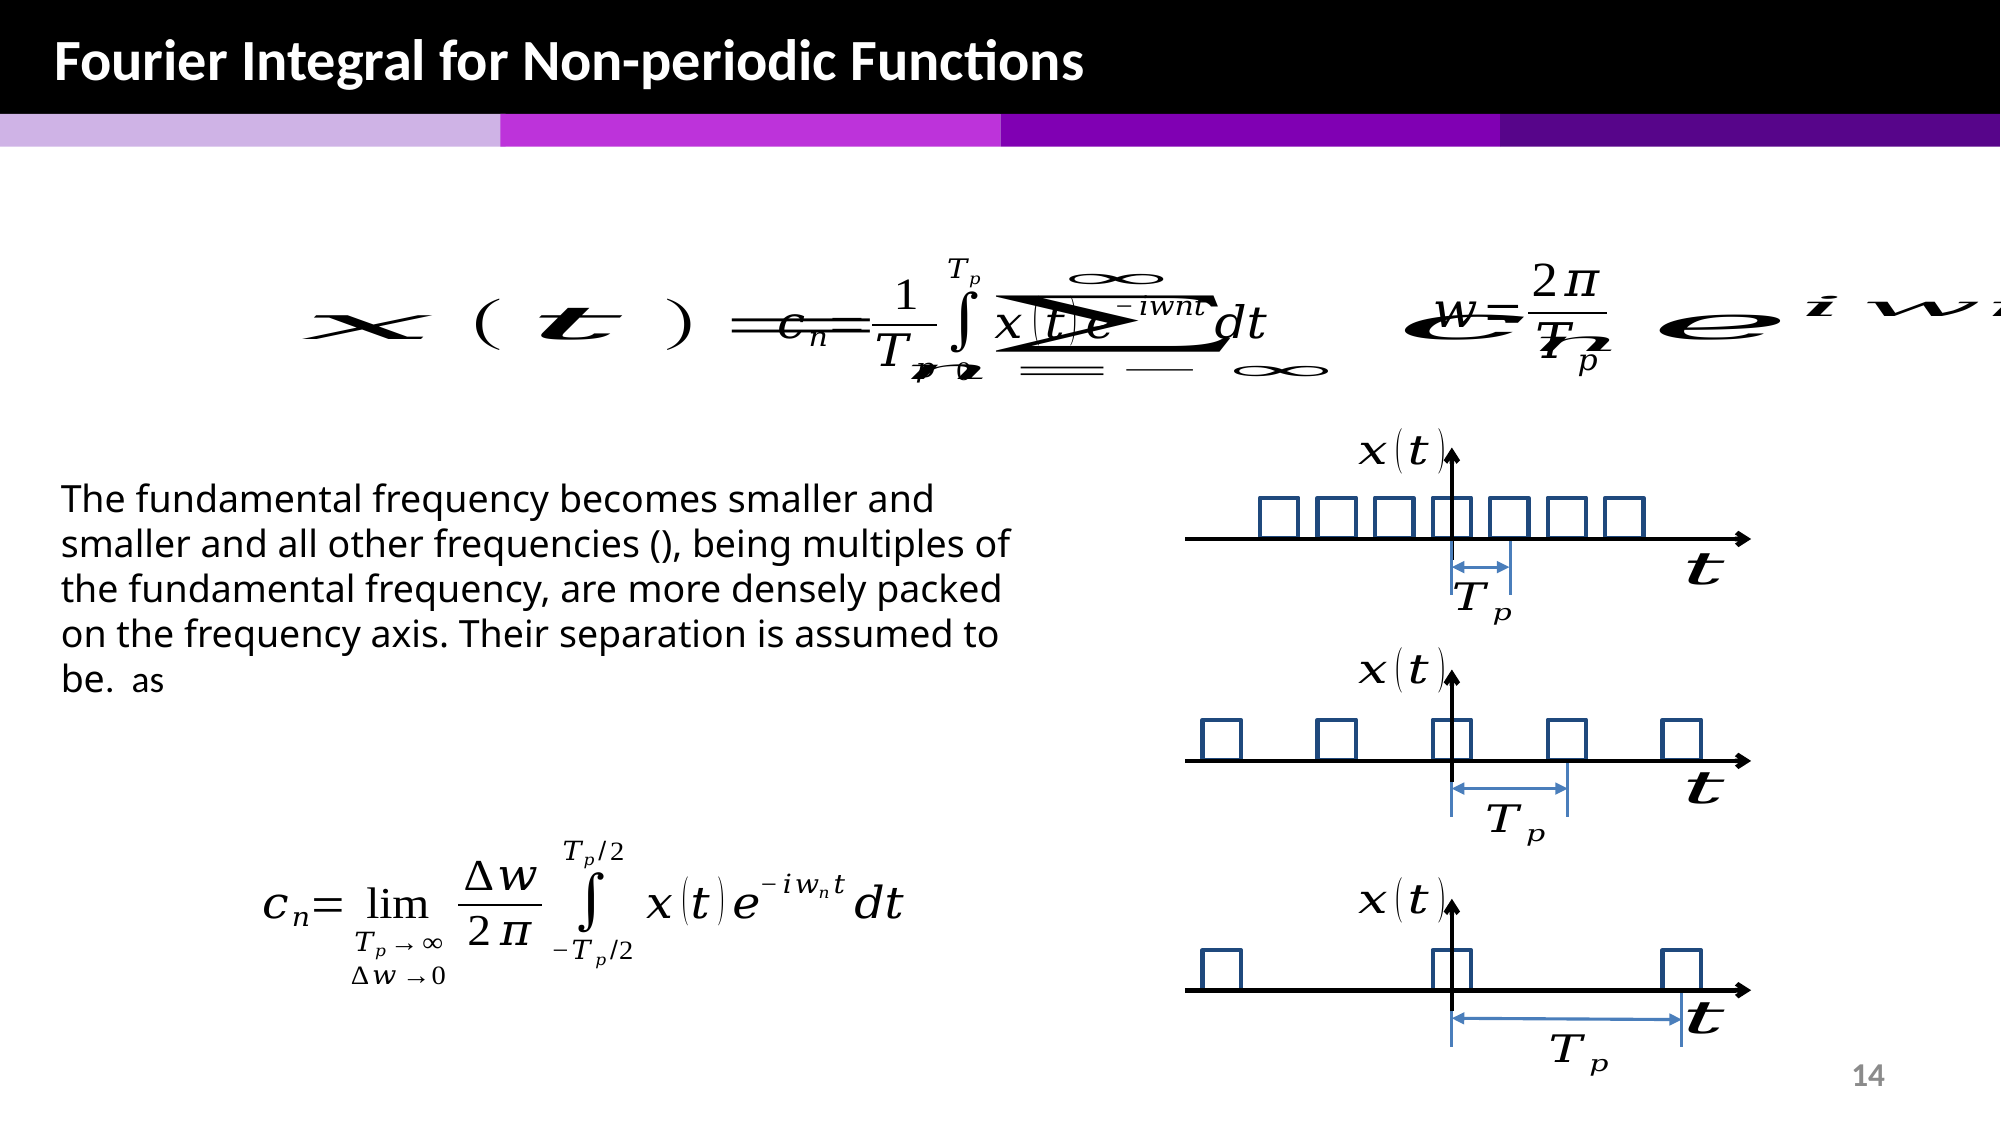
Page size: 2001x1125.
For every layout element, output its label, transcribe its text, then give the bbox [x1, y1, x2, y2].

text_box [1603, 496, 1646, 537]
text_box [1546, 718, 1588, 759]
text_box [1373, 496, 1416, 537]
text_box [1456, 718, 1473, 759]
text_box [1431, 496, 1447, 537]
text_box [1431, 948, 1447, 988]
text_box [1488, 496, 1531, 537]
text_box [1546, 496, 1588, 537]
text_box [1660, 718, 1703, 759]
text_box [1456, 948, 1473, 988]
text_box [1660, 948, 1703, 988]
list Fourier Integral for Non-periodic Functions [39, 1, 1964, 114]
text_box [1200, 718, 1243, 759]
text_box [1315, 718, 1358, 759]
text_box [1456, 496, 1473, 537]
text_box [1315, 496, 1358, 537]
text_box [1258, 496, 1300, 537]
text_box [1200, 948, 1243, 988]
text_box [1431, 718, 1447, 759]
